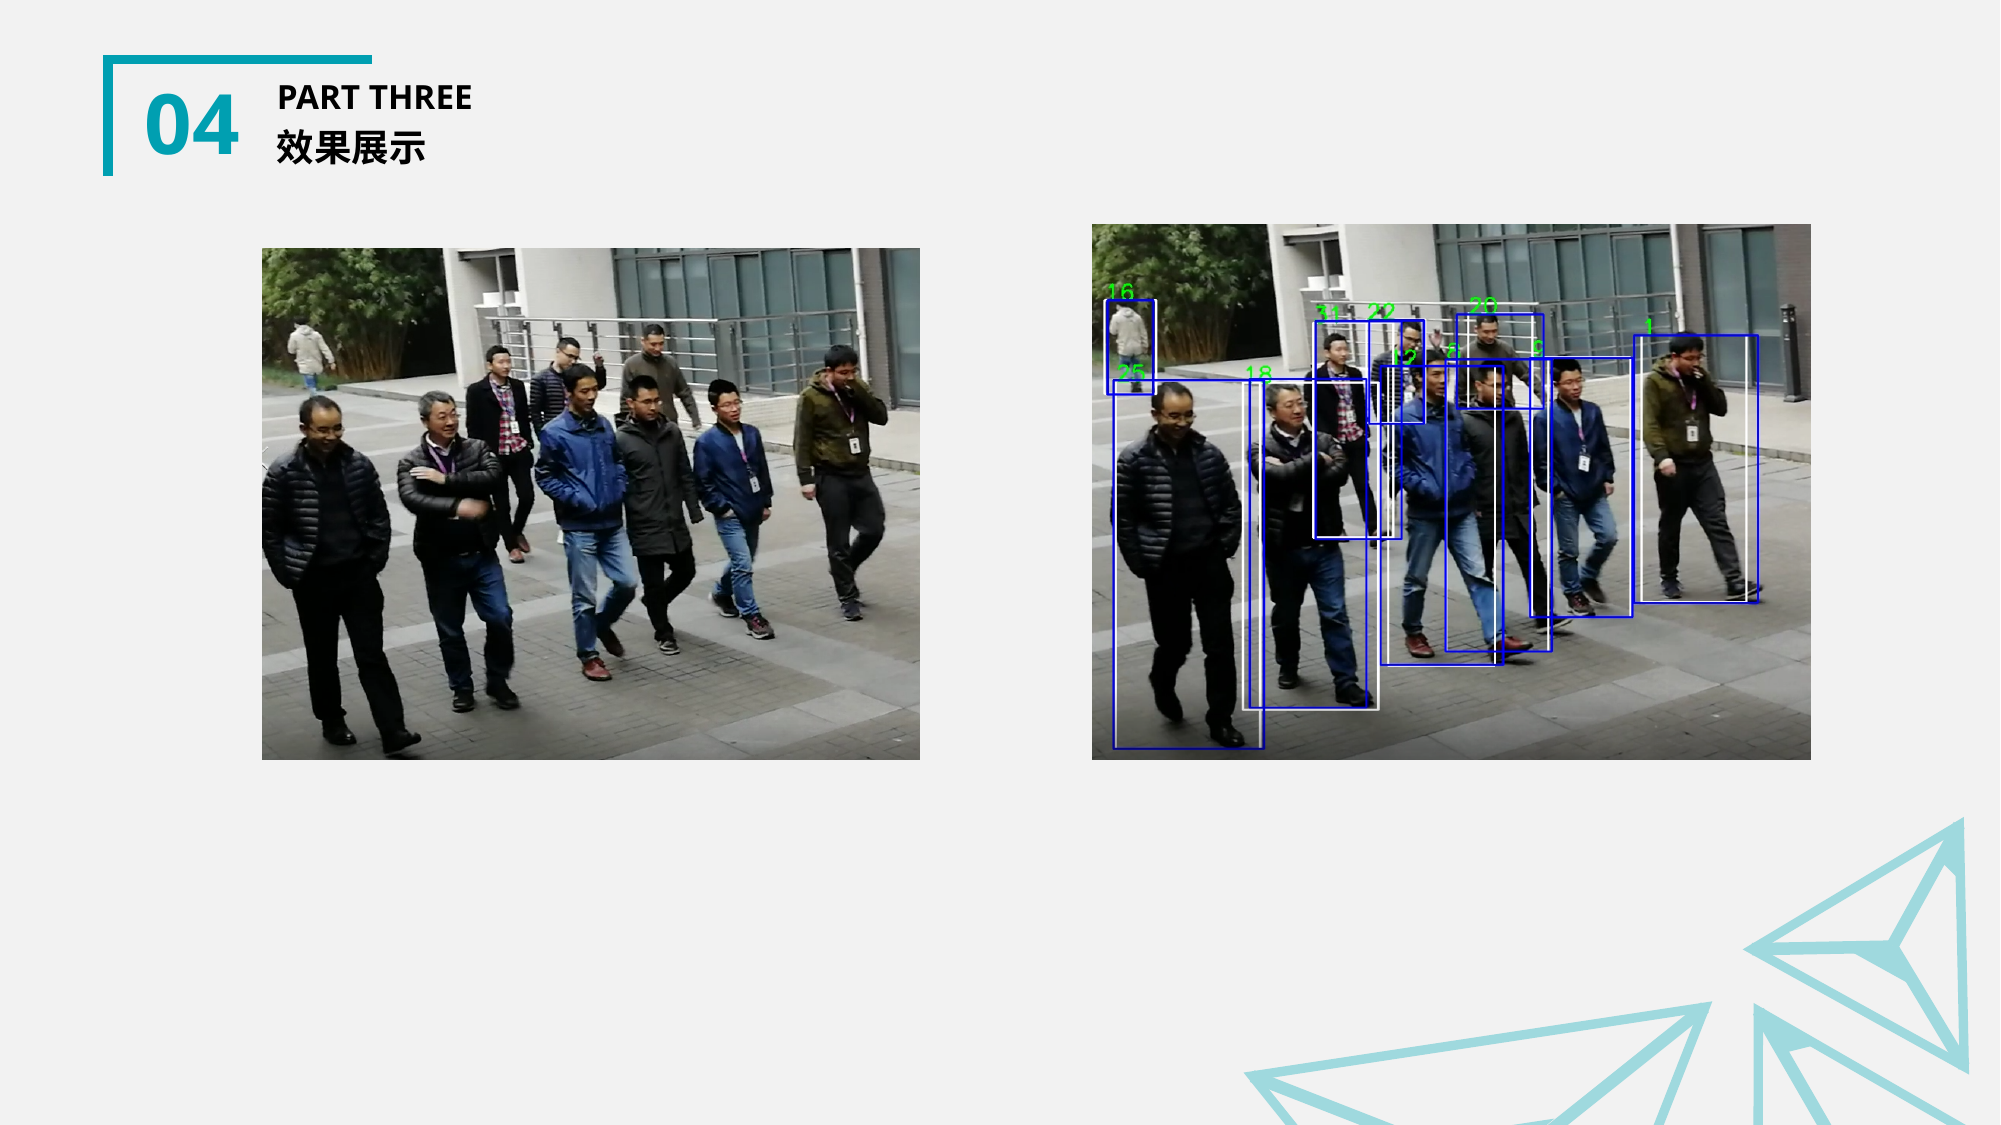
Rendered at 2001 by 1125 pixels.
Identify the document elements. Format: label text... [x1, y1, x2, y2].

list 效果展示 [262, 116, 663, 183]
picture [1092, 224, 1811, 760]
list PART THREE [262, 73, 663, 116]
list 04 [123, 73, 262, 183]
picture [261, 248, 920, 760]
